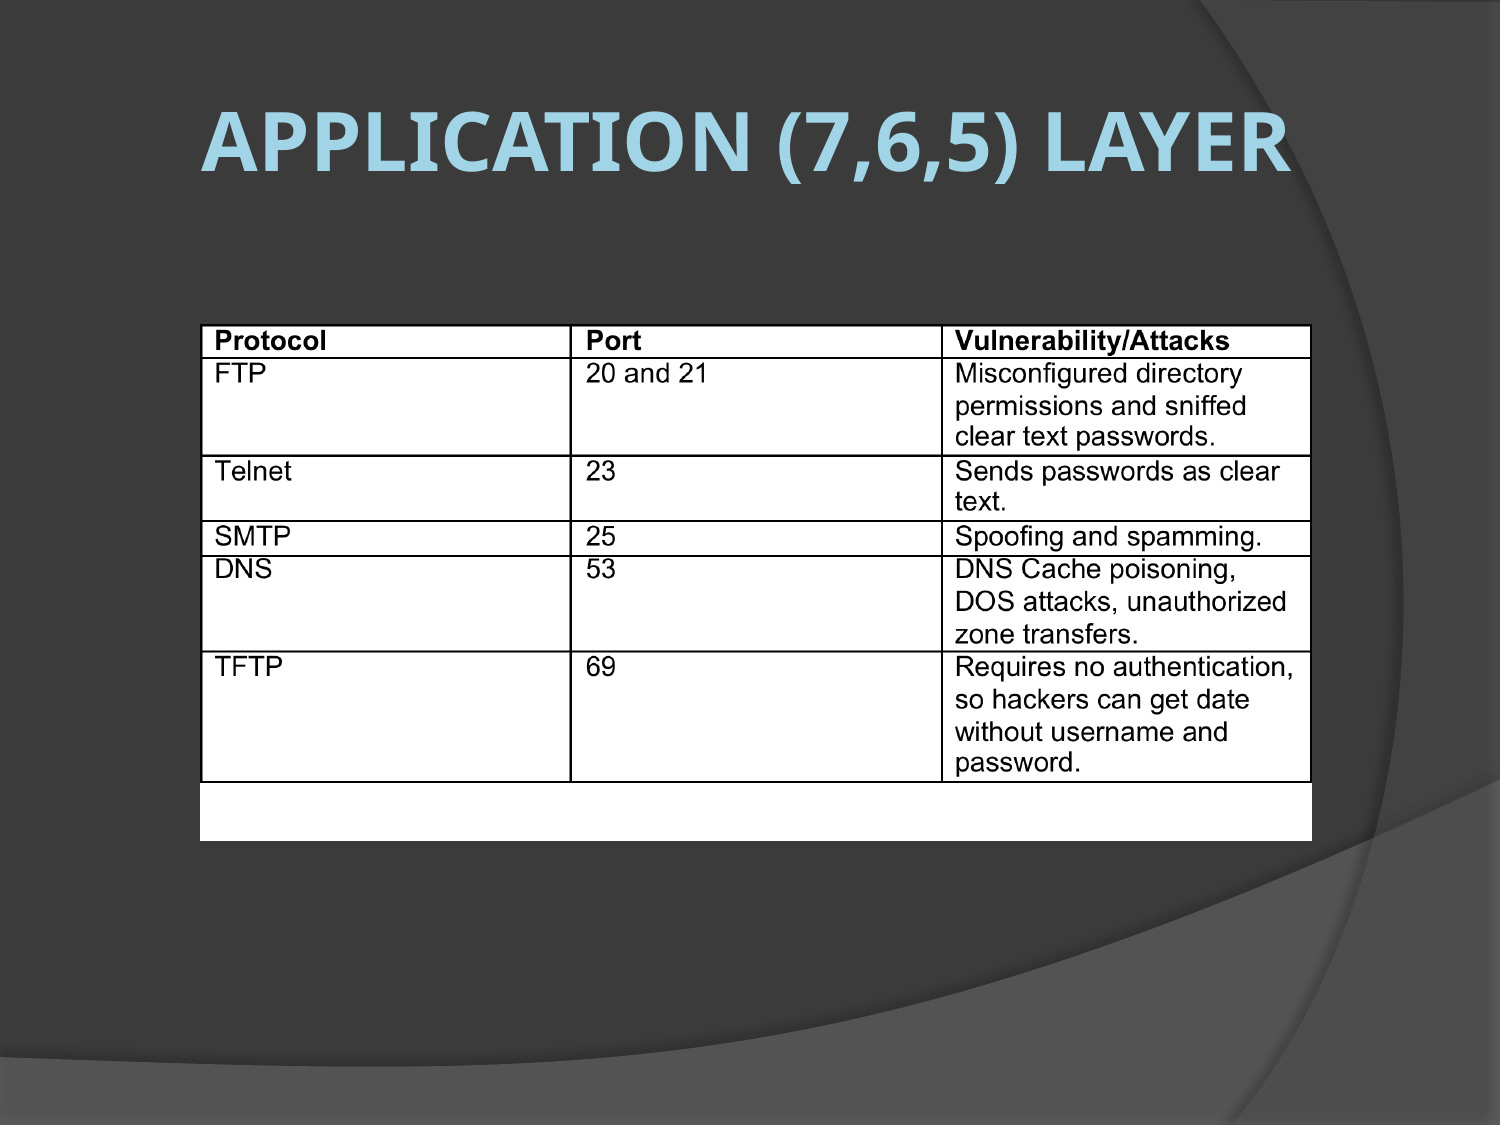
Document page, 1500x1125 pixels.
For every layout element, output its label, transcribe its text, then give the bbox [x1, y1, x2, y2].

title Application (7,6,5) Layer [75, 45, 1300, 233]
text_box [199, 324, 1312, 841]
